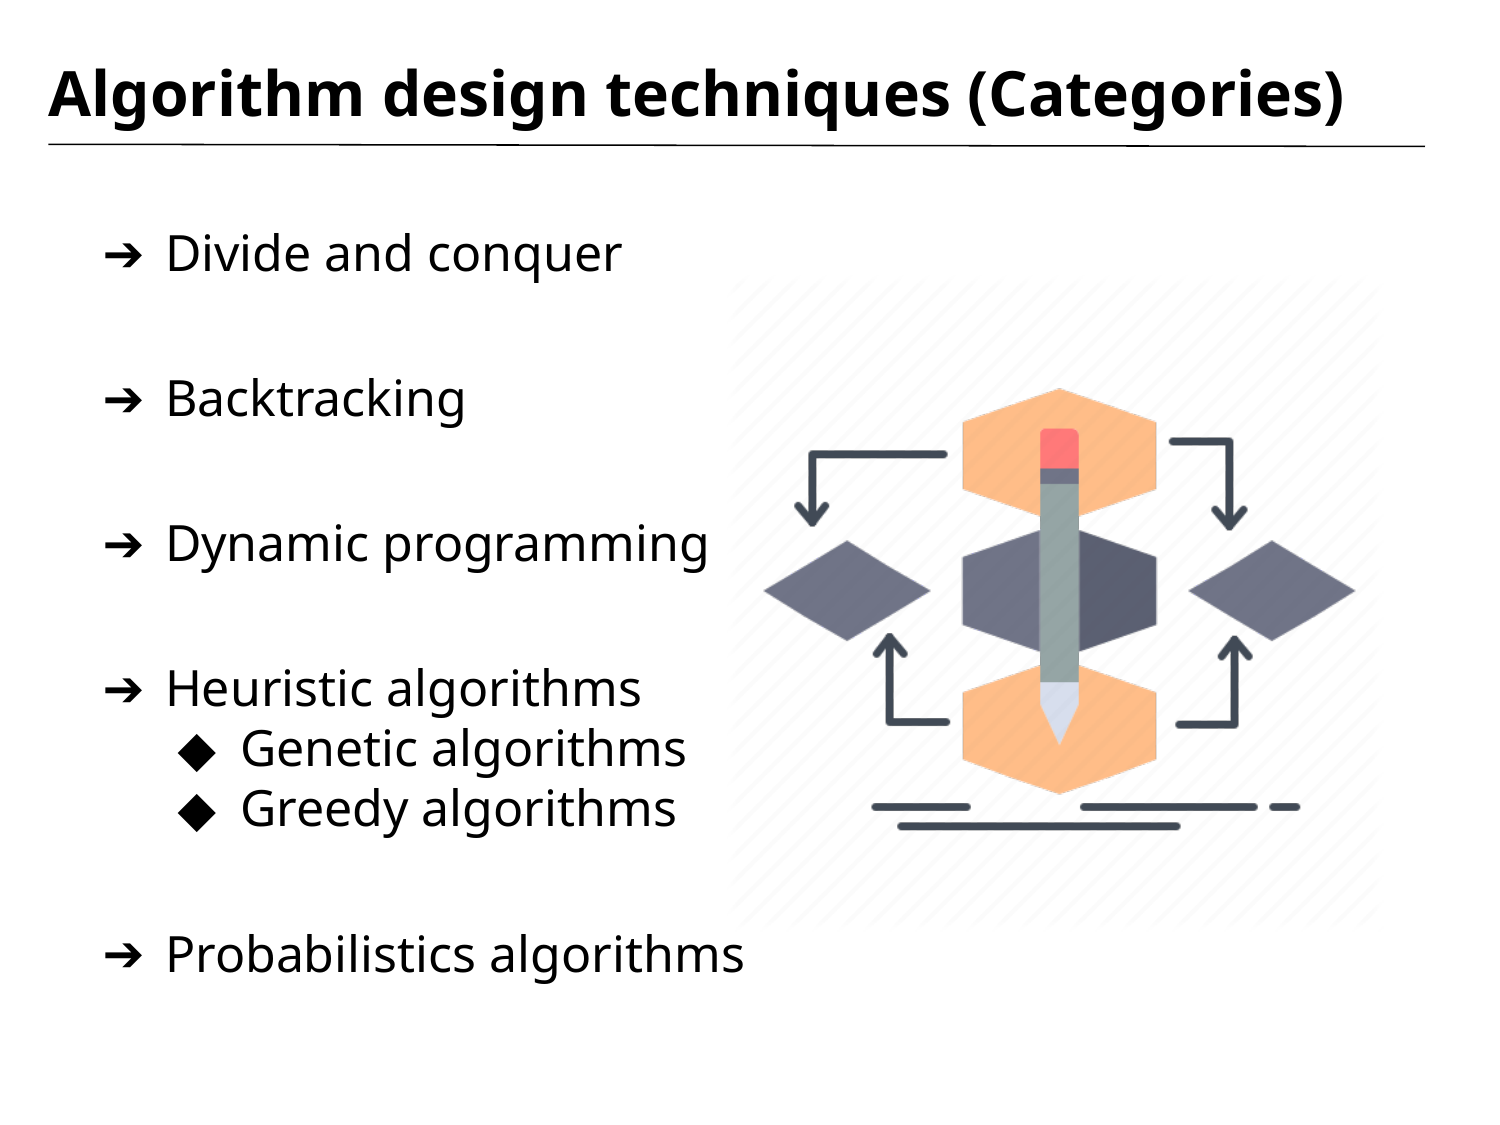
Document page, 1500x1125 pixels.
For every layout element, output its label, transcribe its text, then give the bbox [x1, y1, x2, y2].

list Divide and conquer Backtracking Dynamic programming Heuristic algorithms Genetic algorithms Greedy algorithms Probabilistics algorithms [75, 206, 1425, 1039]
title Algorithm design techniques (Categories) [33, 32, 1384, 145]
picture [725, 273, 1384, 932]
